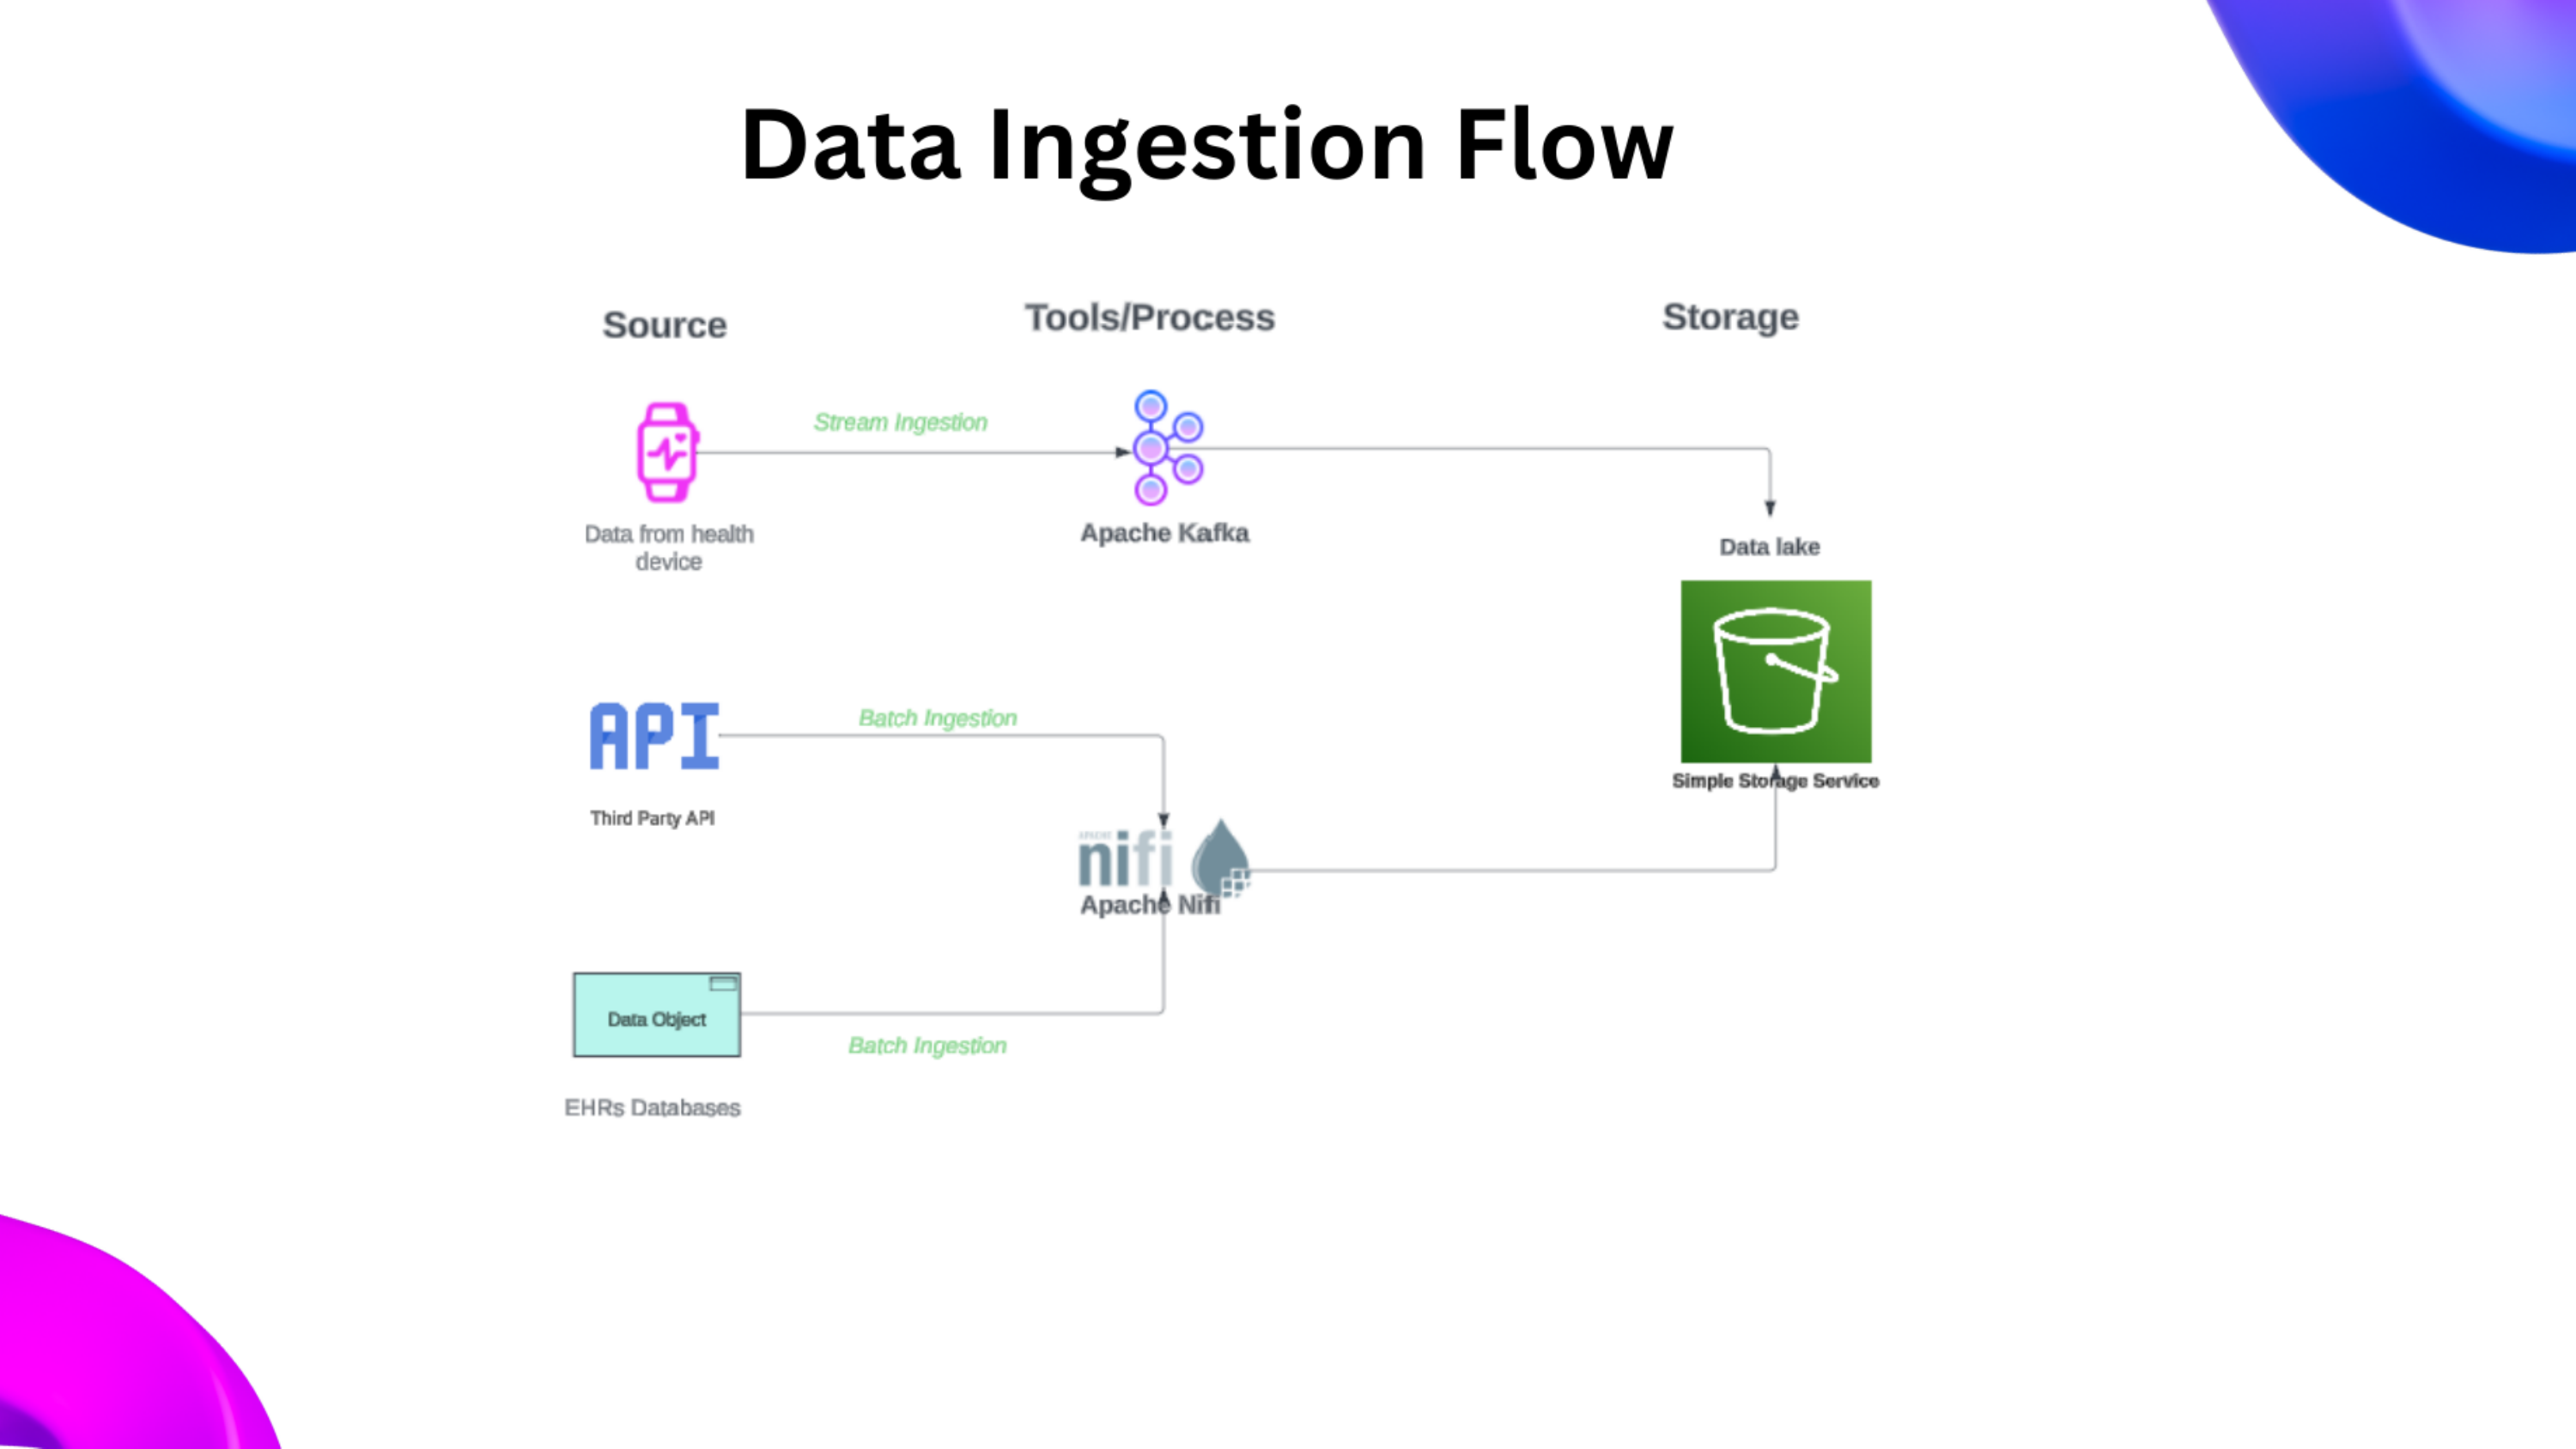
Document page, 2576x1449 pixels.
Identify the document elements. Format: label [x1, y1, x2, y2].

text_box [0, 0, 2576, 1449]
